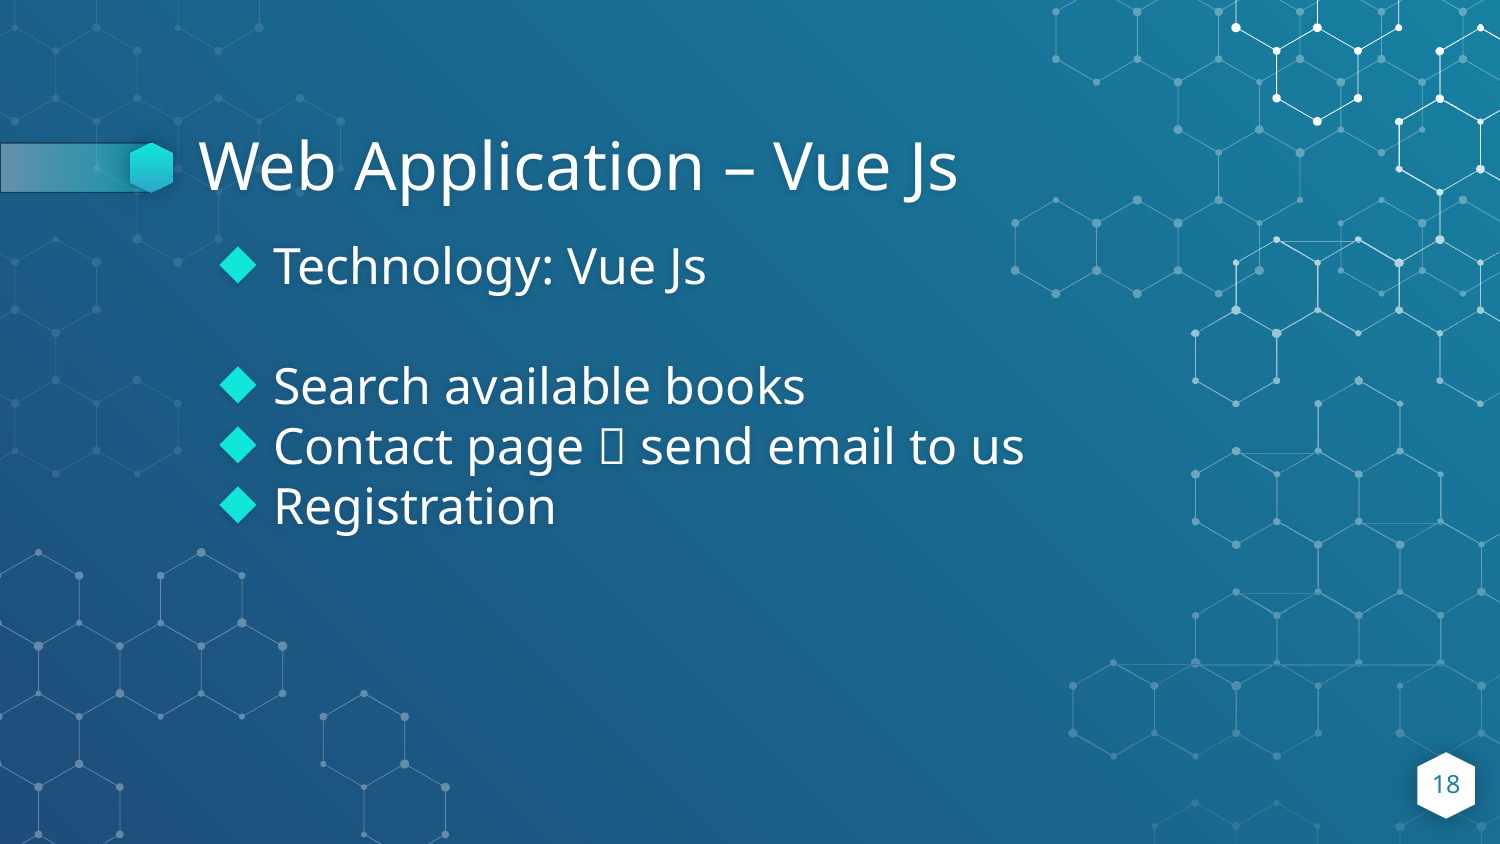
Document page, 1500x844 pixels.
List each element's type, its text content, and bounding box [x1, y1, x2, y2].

list Technology: Vue Js Search available books Contact page  send email to us Registration [198, 234, 1135, 733]
slide_number 18 [1417, 752, 1475, 819]
title Web Application – Vue Js [198, 140, 1302, 198]
